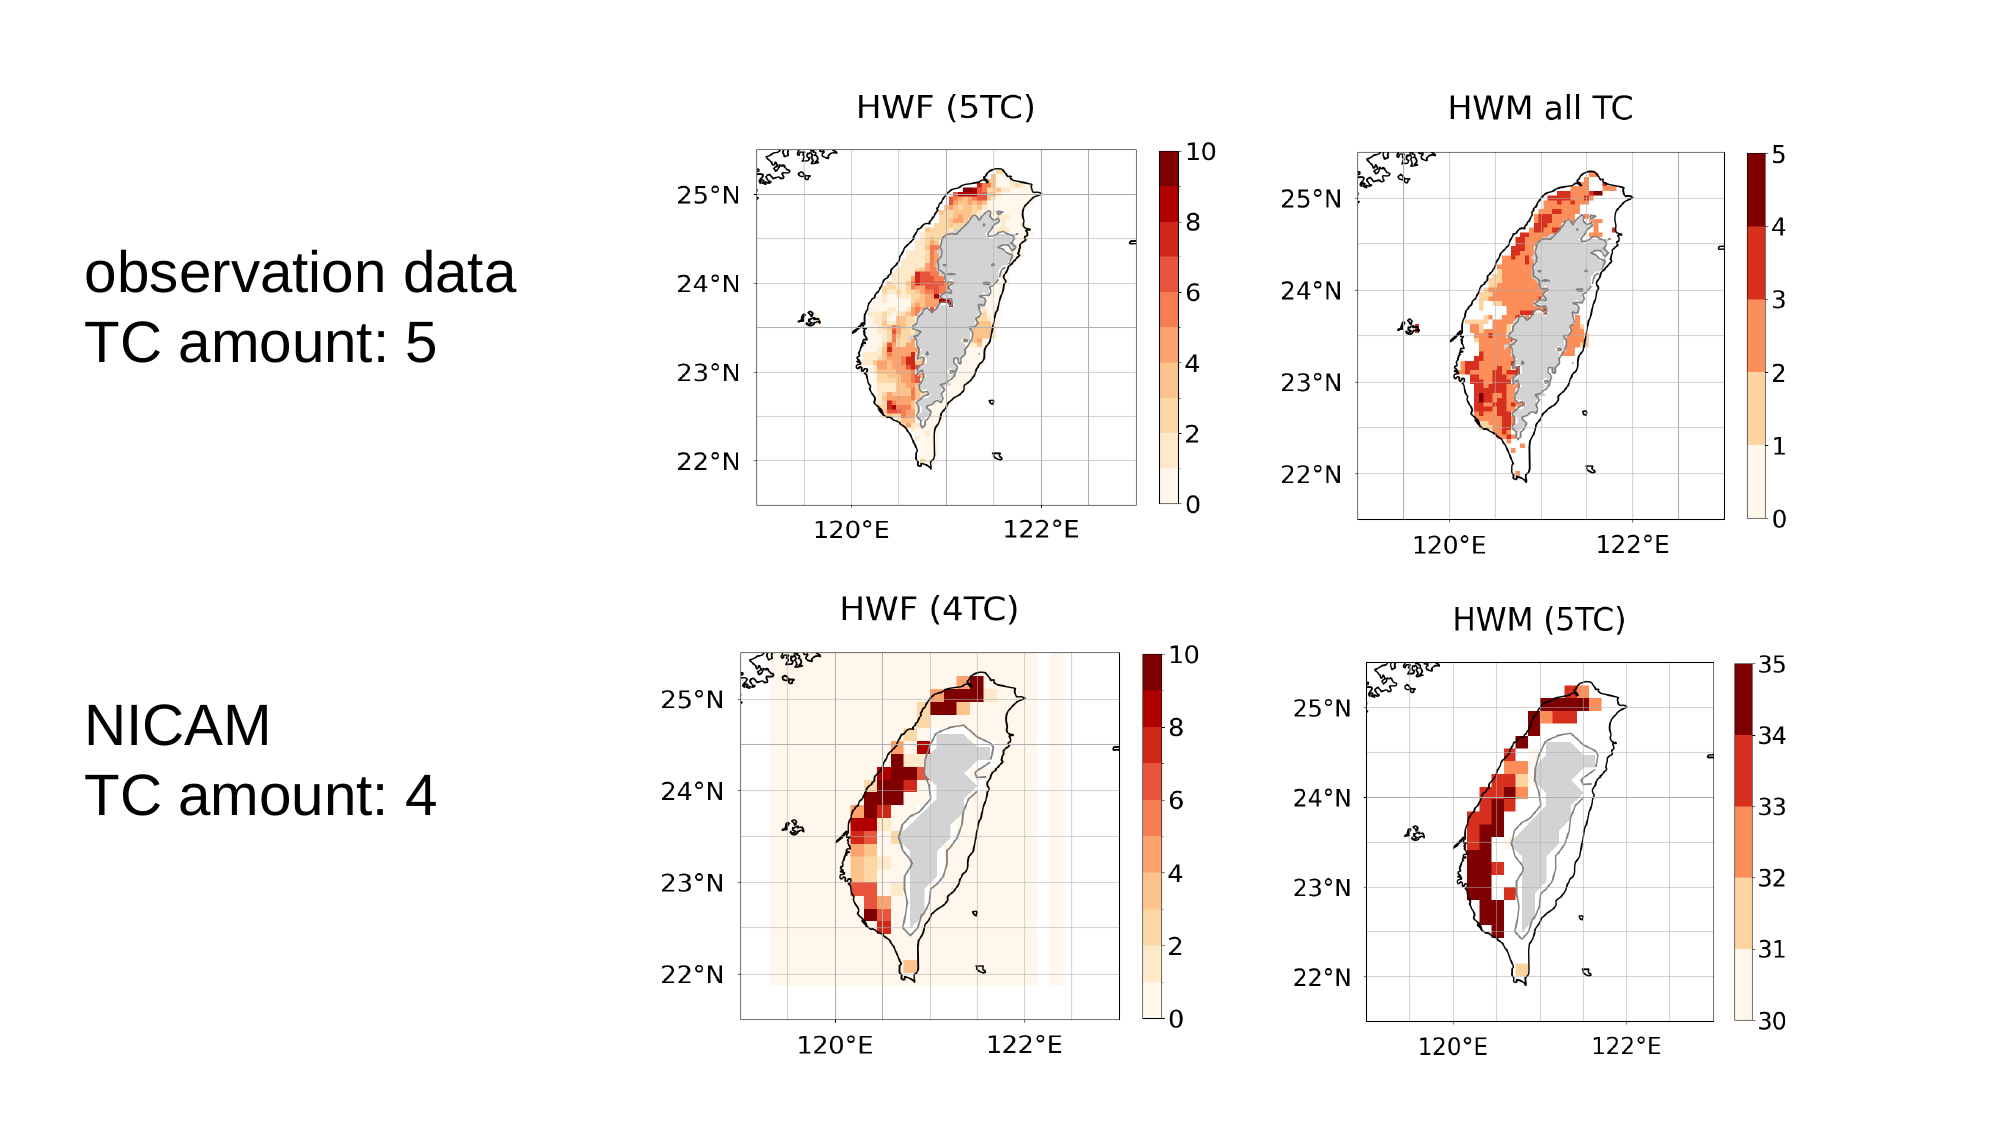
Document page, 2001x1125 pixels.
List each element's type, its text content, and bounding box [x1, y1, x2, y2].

picture [1273, 88, 1792, 564]
text_box NICAM TC amount: 4 [69, 672, 518, 831]
text_box observation data TC amount: 5 [69, 218, 587, 377]
picture [670, 88, 1222, 548]
picture [653, 589, 1205, 1064]
picture [1287, 600, 1792, 1065]
